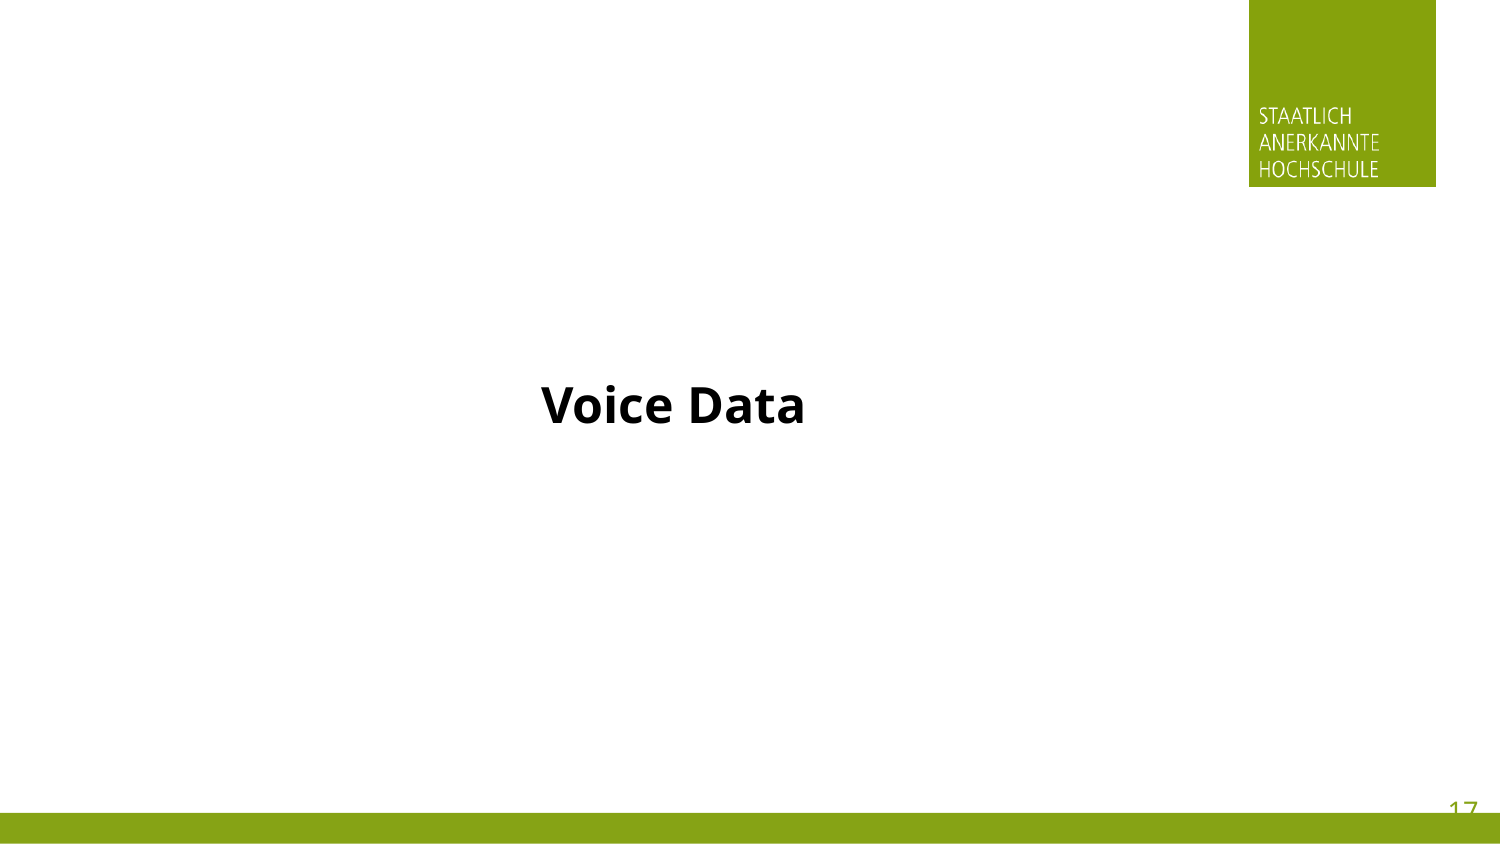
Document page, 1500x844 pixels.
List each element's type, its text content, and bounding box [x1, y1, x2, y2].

slide_number 17 [1403, 779, 1494, 844]
title Voice Data [137, 301, 1211, 442]
picture [1249, 0, 1436, 187]
